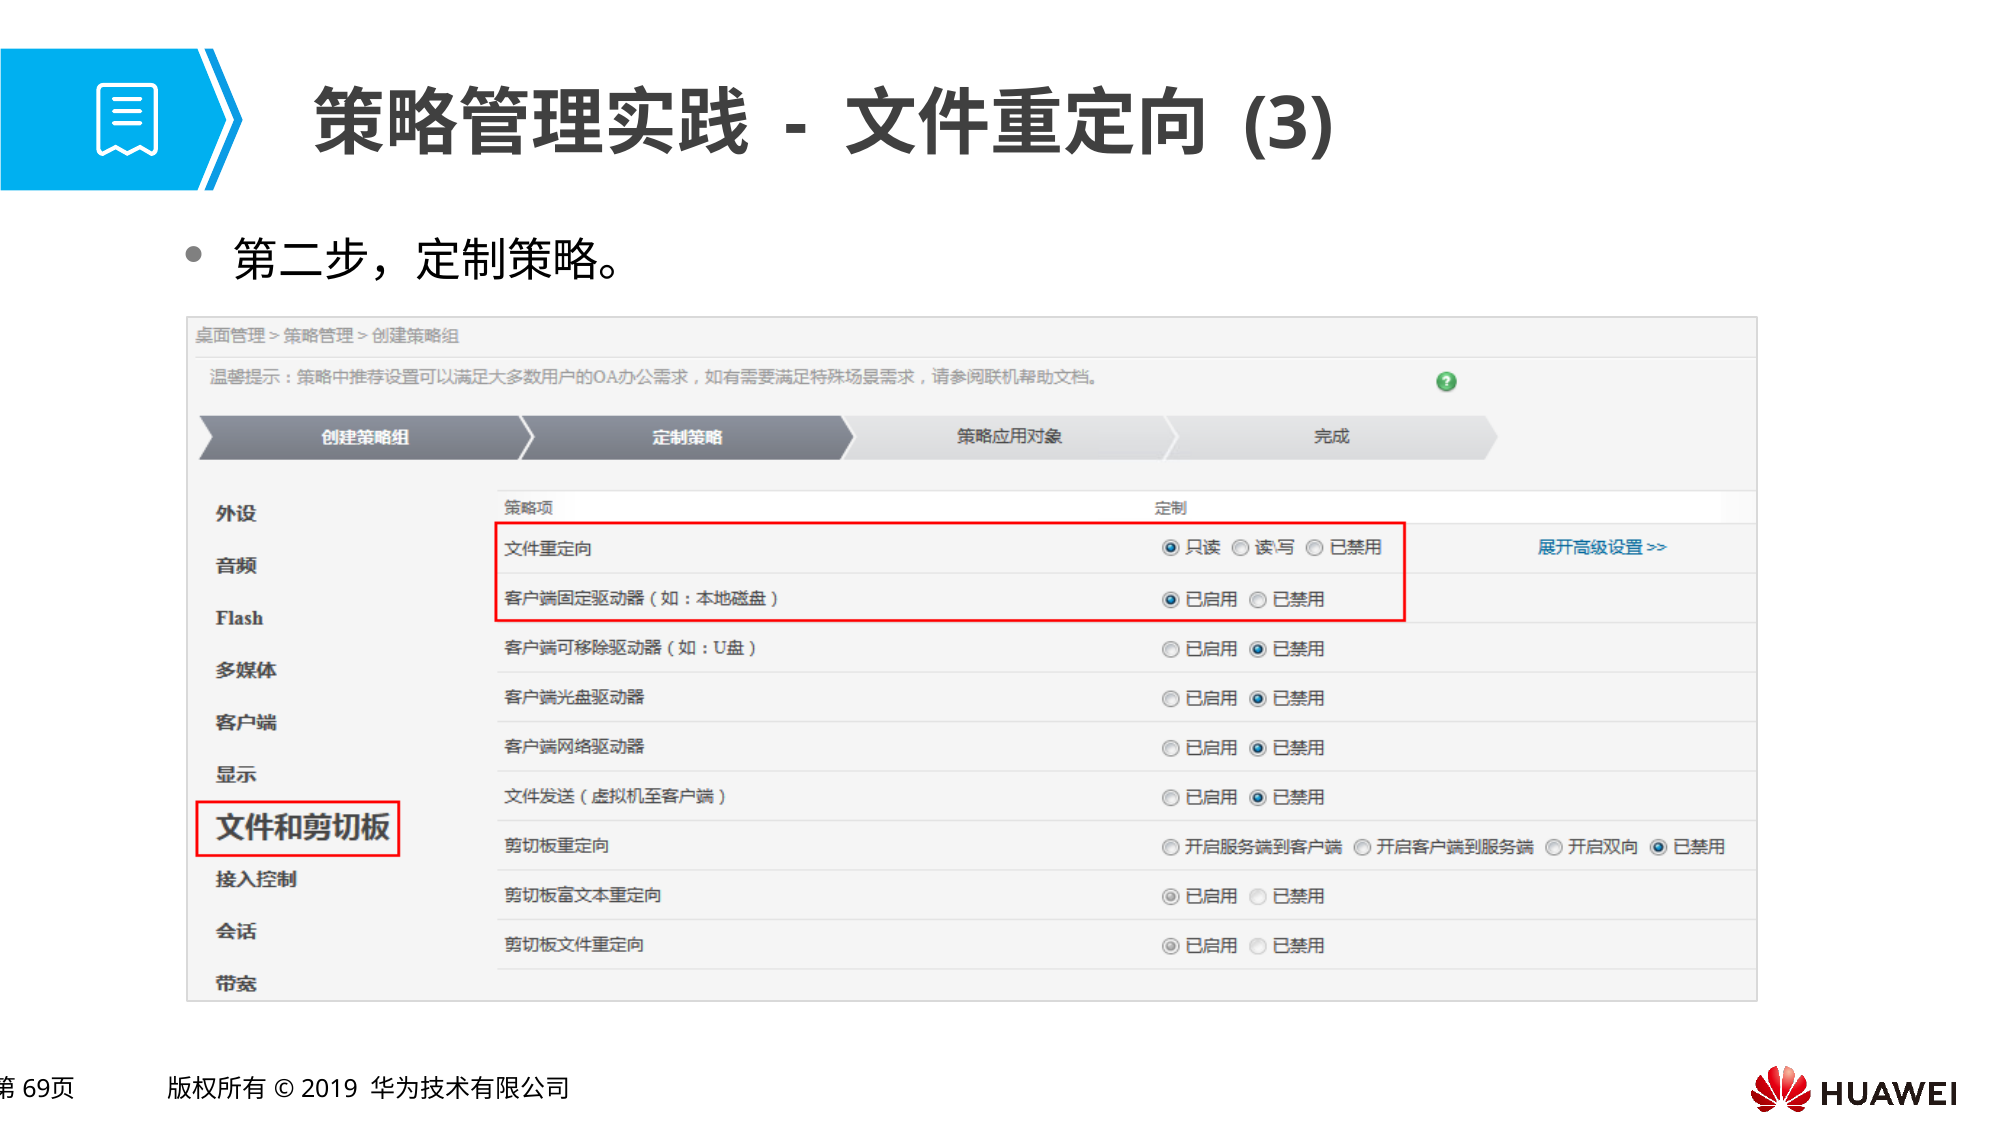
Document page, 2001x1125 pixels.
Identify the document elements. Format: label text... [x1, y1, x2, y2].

text_box [165, 202, 1882, 281]
list 第二步，定制策略。 [169, 202, 1883, 971]
picture [1751, 1066, 1956, 1112]
picture [187, 317, 1757, 1001]
text_box 重启WI服务 [1758, 320, 1764, 971]
title 策略管理实践 - 文件重定向 (3) [261, 67, 1875, 173]
